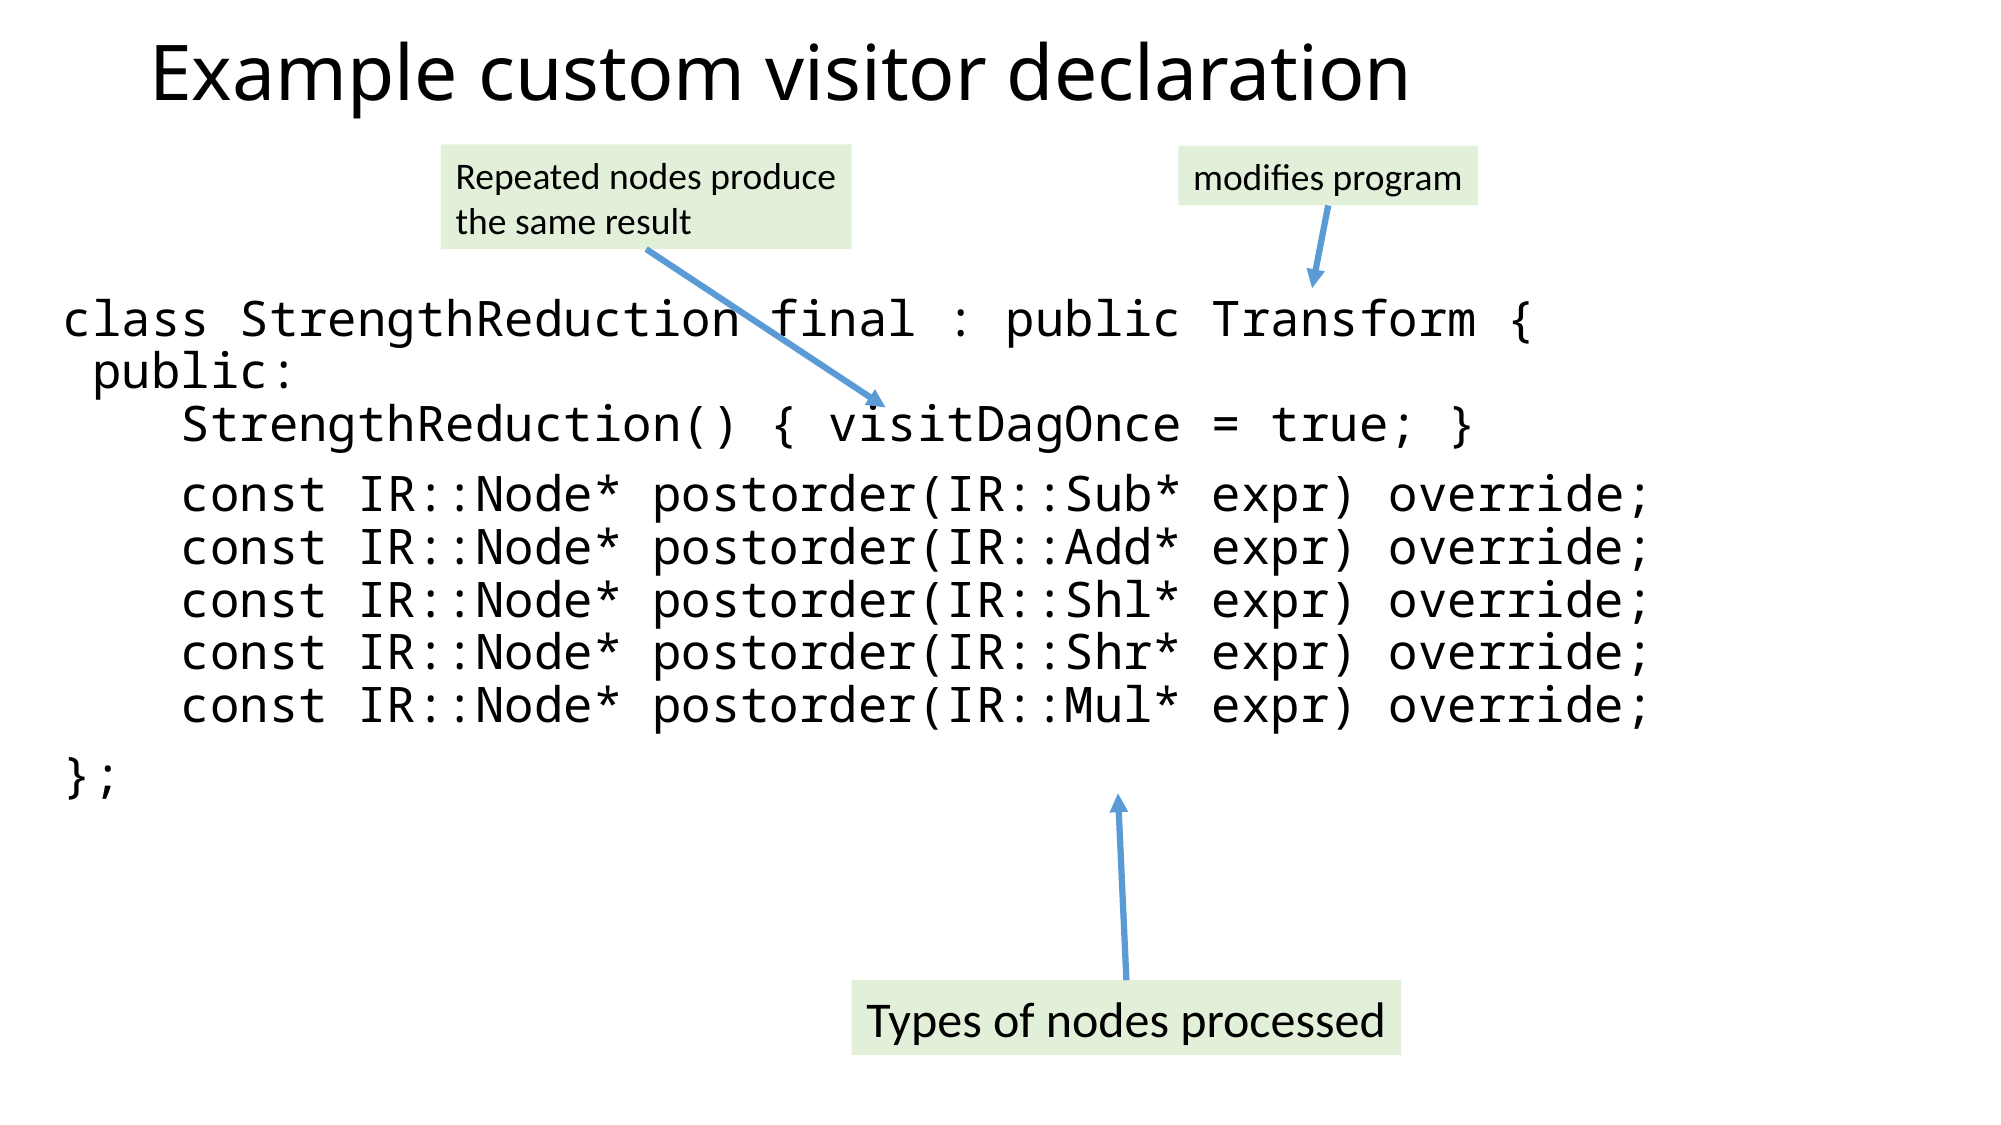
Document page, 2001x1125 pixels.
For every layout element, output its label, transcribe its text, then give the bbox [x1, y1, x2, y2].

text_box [646, 250, 886, 408]
title Example custom visitor declaration [134, 26, 1860, 125]
text_box modifies program [1178, 145, 1478, 206]
text_box Repeated nodes produce the same result [440, 144, 852, 250]
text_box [1117, 793, 1127, 981]
text_box Types of nodes processed [851, 980, 1402, 1055]
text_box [1312, 206, 1329, 289]
list class StrengthReduction final : public Transform { public: StrengthReduction() { visitDagOnce = true; } const IR::Node* postorder(IR::Sub* expr) override; const IR::Node* postorder(IR::Add* expr) override; const IR::Node* postorder(IR::Shl* expr) override; const IR::Node* postorder(IR::Shr* expr) override; const IR::Node* postorder(IR::Mul* expr) override; }; [47, 286, 1773, 1001]
